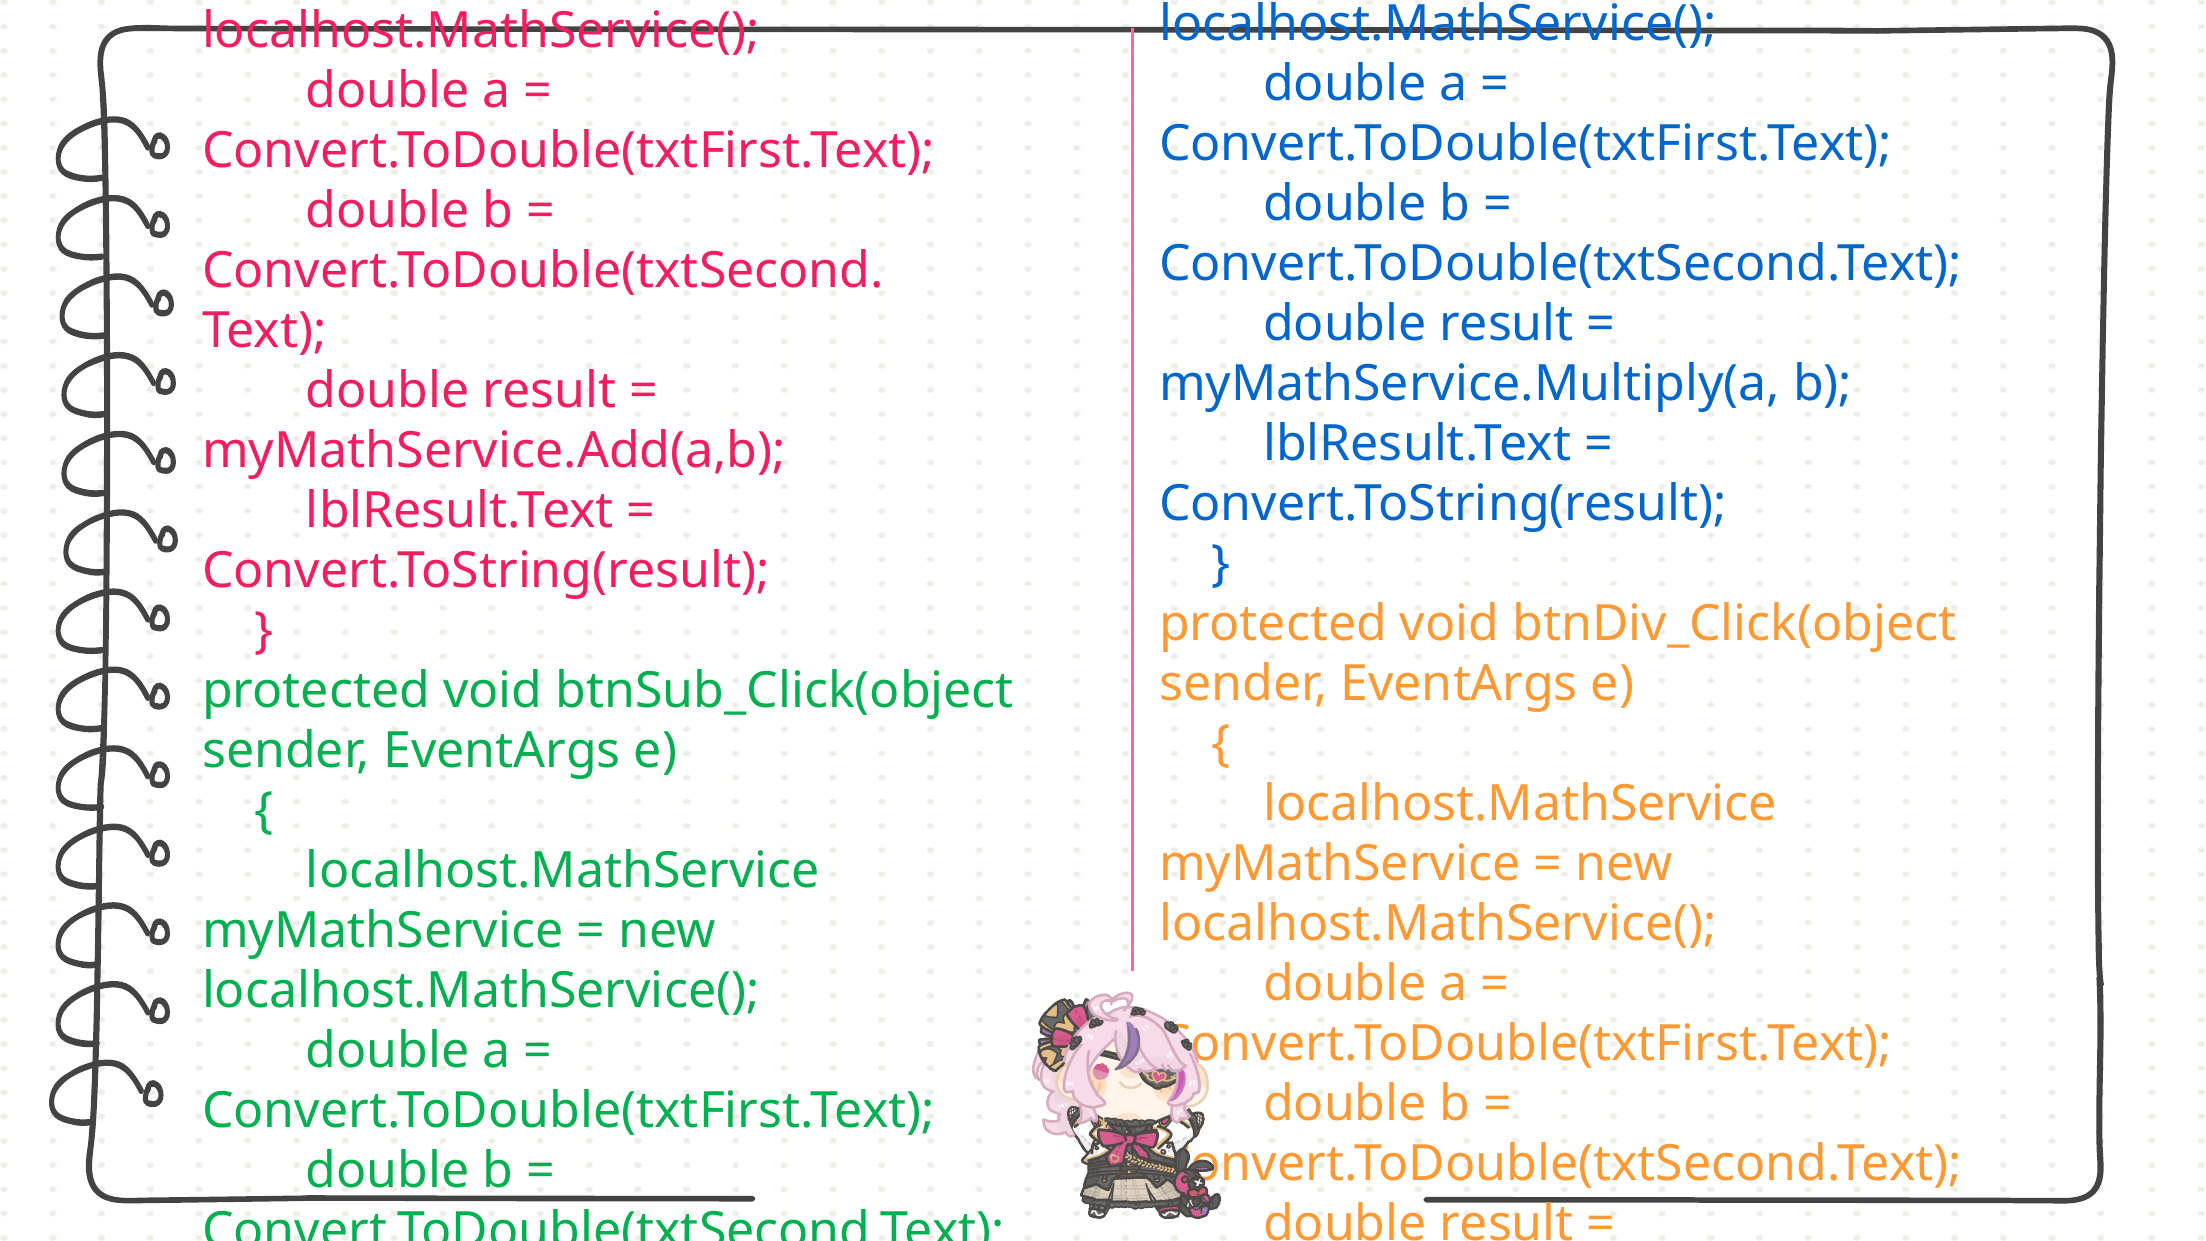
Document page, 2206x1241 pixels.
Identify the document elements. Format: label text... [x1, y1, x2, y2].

picture [155, 218, 164, 231]
picture [155, 1004, 164, 1017]
picture [67, 362, 104, 411]
picture [61, 913, 95, 961]
picture [155, 139, 164, 153]
picture [161, 375, 170, 388]
picture [155, 611, 164, 625]
picture [61, 992, 94, 1040]
picture [93, 32, 187, 1197]
text_box protected void btnMul_Click(object sender, EventArgs e) { localhost.MathService myMathService = new localhost.MathService(); double a = Convert.ToDouble(txtFirst.Text); double b = Convert.ToDouble(txtSecond.Text); double result = myMathService.Multiply(a, b); lblResult.Text = Convert.ToString(result); } protected void btnDiv_Click(object sender, EventArgs e) { localhost.MathService myMathService = new localhost.MathService(); double a = Convert.ToDouble(txtFirst.Text); double b = Convert.ToDouble(txtSecond.Text); double result = myMathService.Divide(a, b); lblResult.Text = Convert.ToString(result); } [1144, 45, 2102, 1195]
picture [61, 834, 96, 883]
picture [61, 125, 102, 175]
picture [65, 283, 103, 332]
picture [155, 768, 164, 781]
picture [149, 1087, 158, 1101]
picture [161, 454, 170, 467]
picture [159, 297, 168, 309]
picture [61, 675, 102, 725]
picture [67, 440, 104, 490]
picture [155, 847, 164, 860]
picture [155, 690, 164, 703]
picture [155, 925, 164, 939]
title protected void btnAdd_Click1(object sender, EventArgs e) { localhost.MathService myMathService = new localhost.MathService(); double a = Convert.ToDouble(txtFirst.Text); double b = Convert.ToDouble(txtSecond. Text); double result = myMathService.Add(a,b); lblResult.Text = Convert.ToString(result); } protected void btnSub_Click(object sender, EventArgs e) { localhost.MathService myMathService = new localhost.MathService(); double a = Convert.ToDouble(txtFirst.Text); double b = Convert.ToDouble(txtSecond.Text); double result = myMathService.Subtract(a, b); lblResult.Text = Convert.ToString(result); } [187, 27, 1145, 1241]
picture [61, 597, 103, 647]
picture [61, 204, 103, 254]
picture [1145, 32, 2109, 193]
picture [0, 0, 2206, 1241]
picture [55, 1069, 92, 1119]
picture [163, 533, 172, 546]
picture [61, 755, 99, 804]
picture [69, 520, 103, 569]
